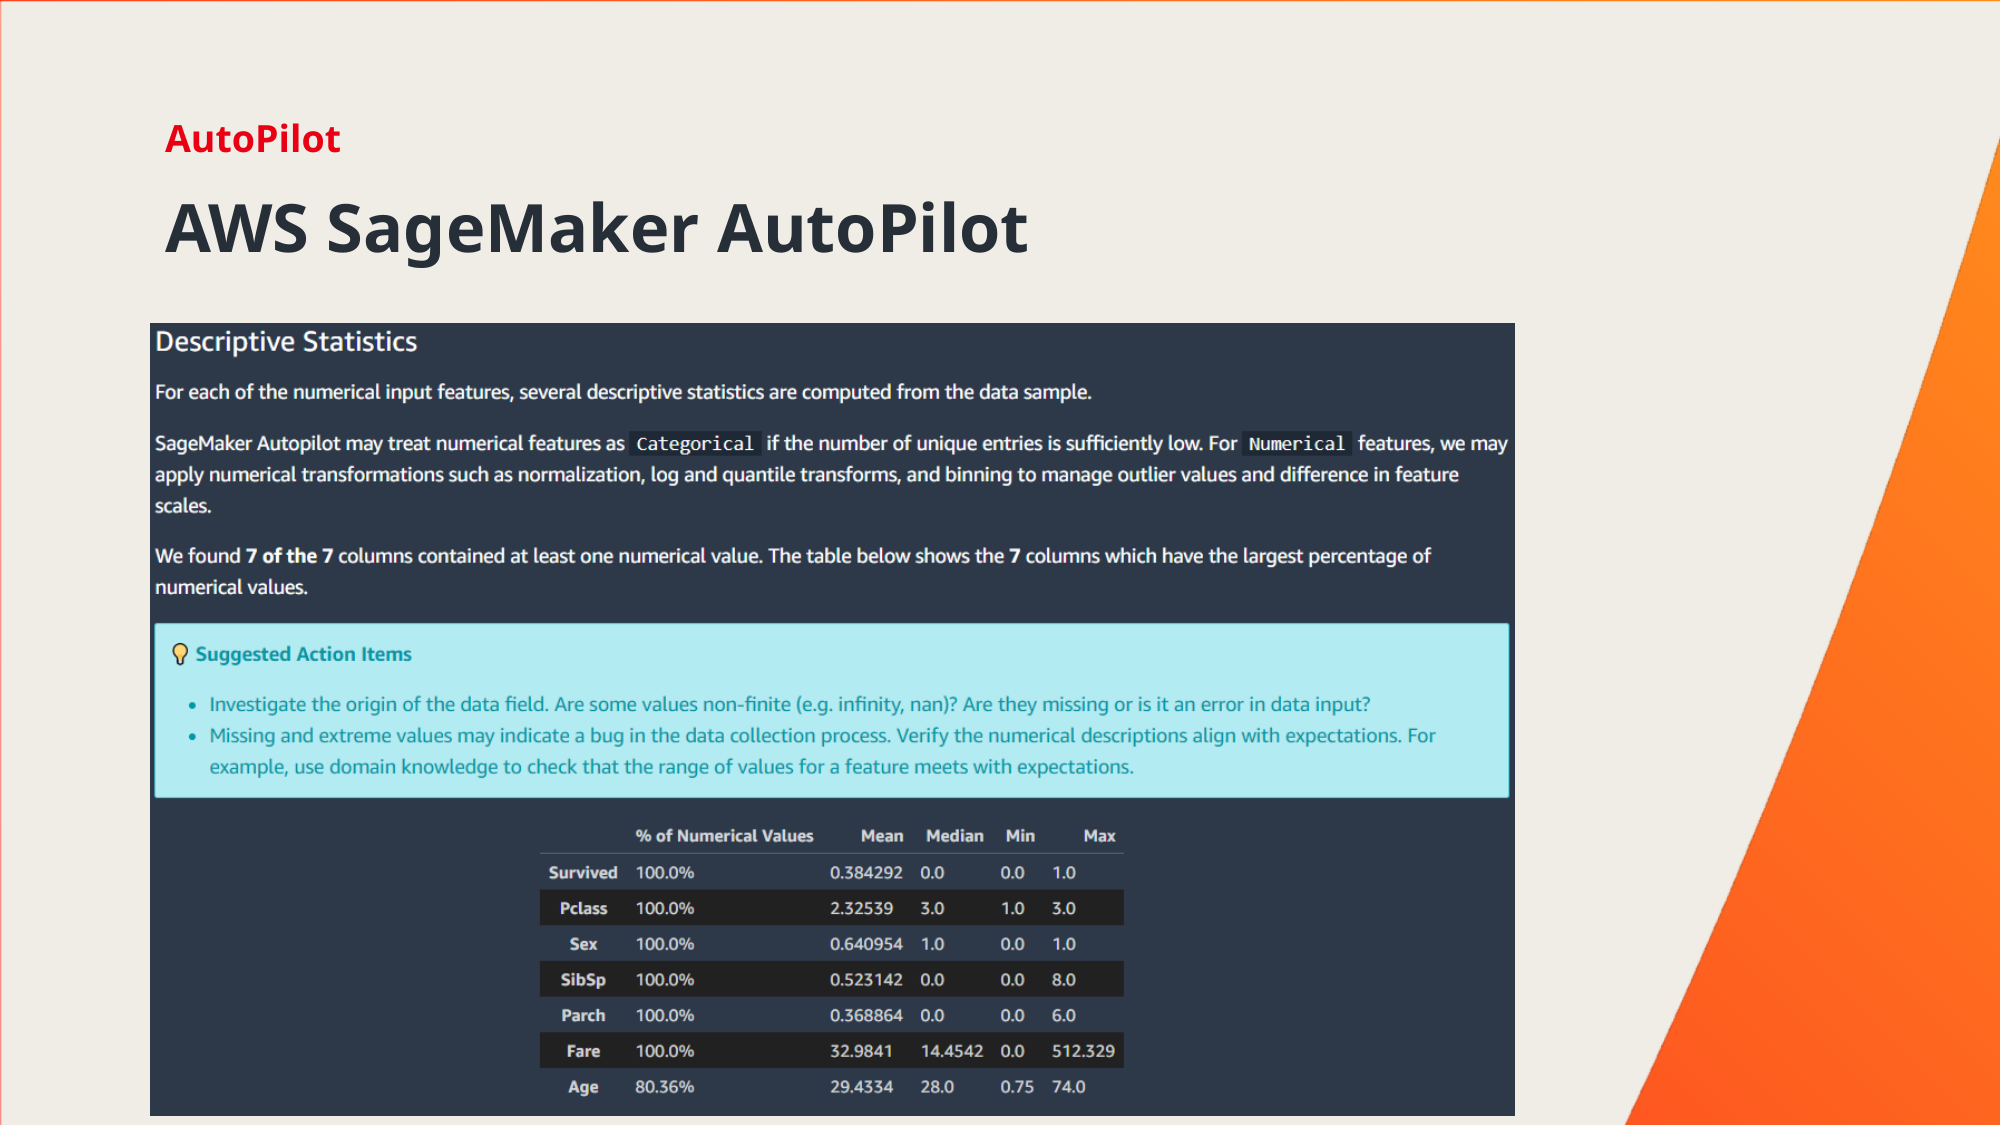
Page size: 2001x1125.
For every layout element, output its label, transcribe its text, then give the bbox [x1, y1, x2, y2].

title AWS SageMaker AutoPilot [150, 187, 1611, 279]
list AutoPilot [150, 112, 1611, 170]
picture [3, 2, 2000, 1125]
